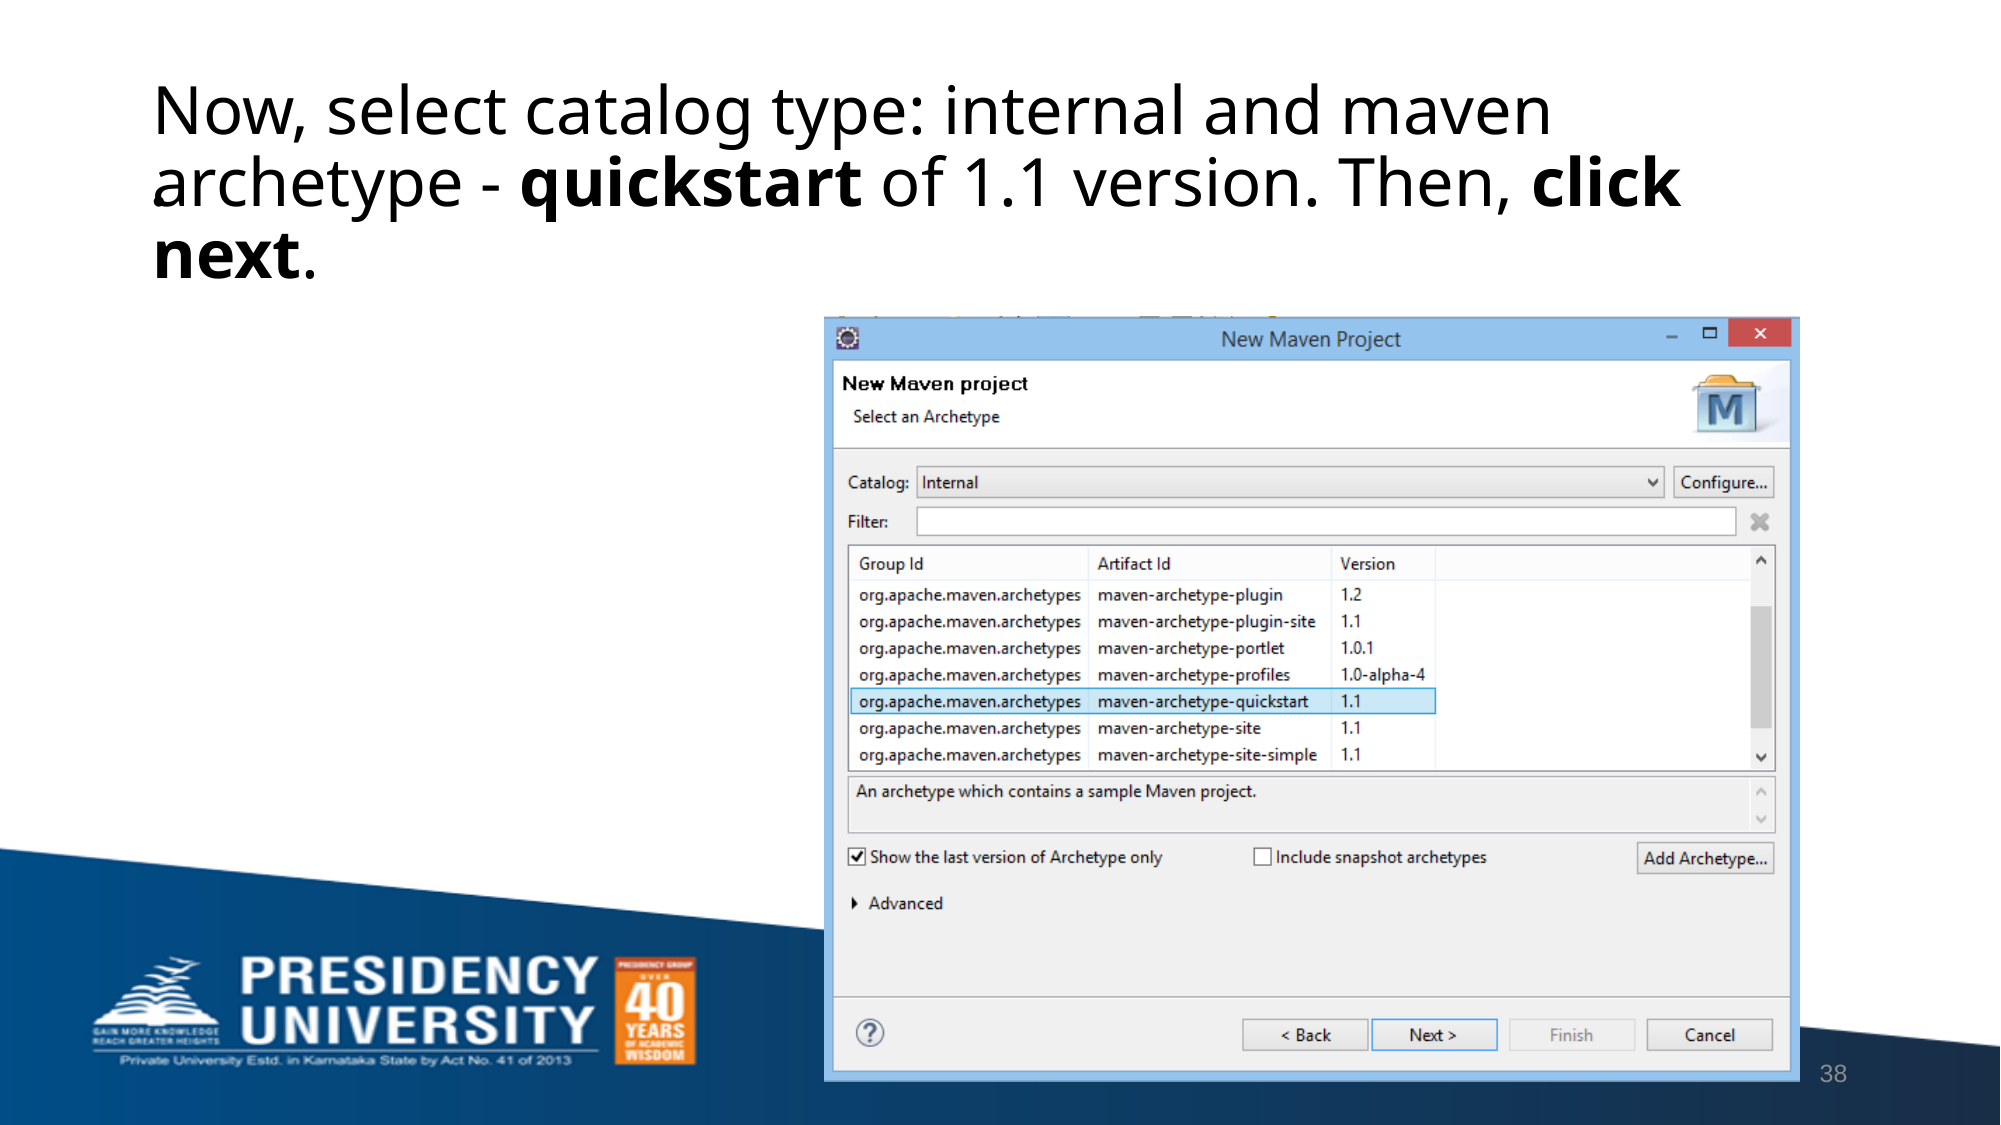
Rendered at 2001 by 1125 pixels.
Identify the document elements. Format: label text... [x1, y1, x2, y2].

list [137, 175, 1863, 1014]
picture [0, 316, 2000, 1125]
title Now, select catalog type: internal and maven archetype - quickstart of 1.1 version. Then, click next. [137, 59, 1863, 175]
slide_number 38 [1412, 1042, 1863, 1103]
